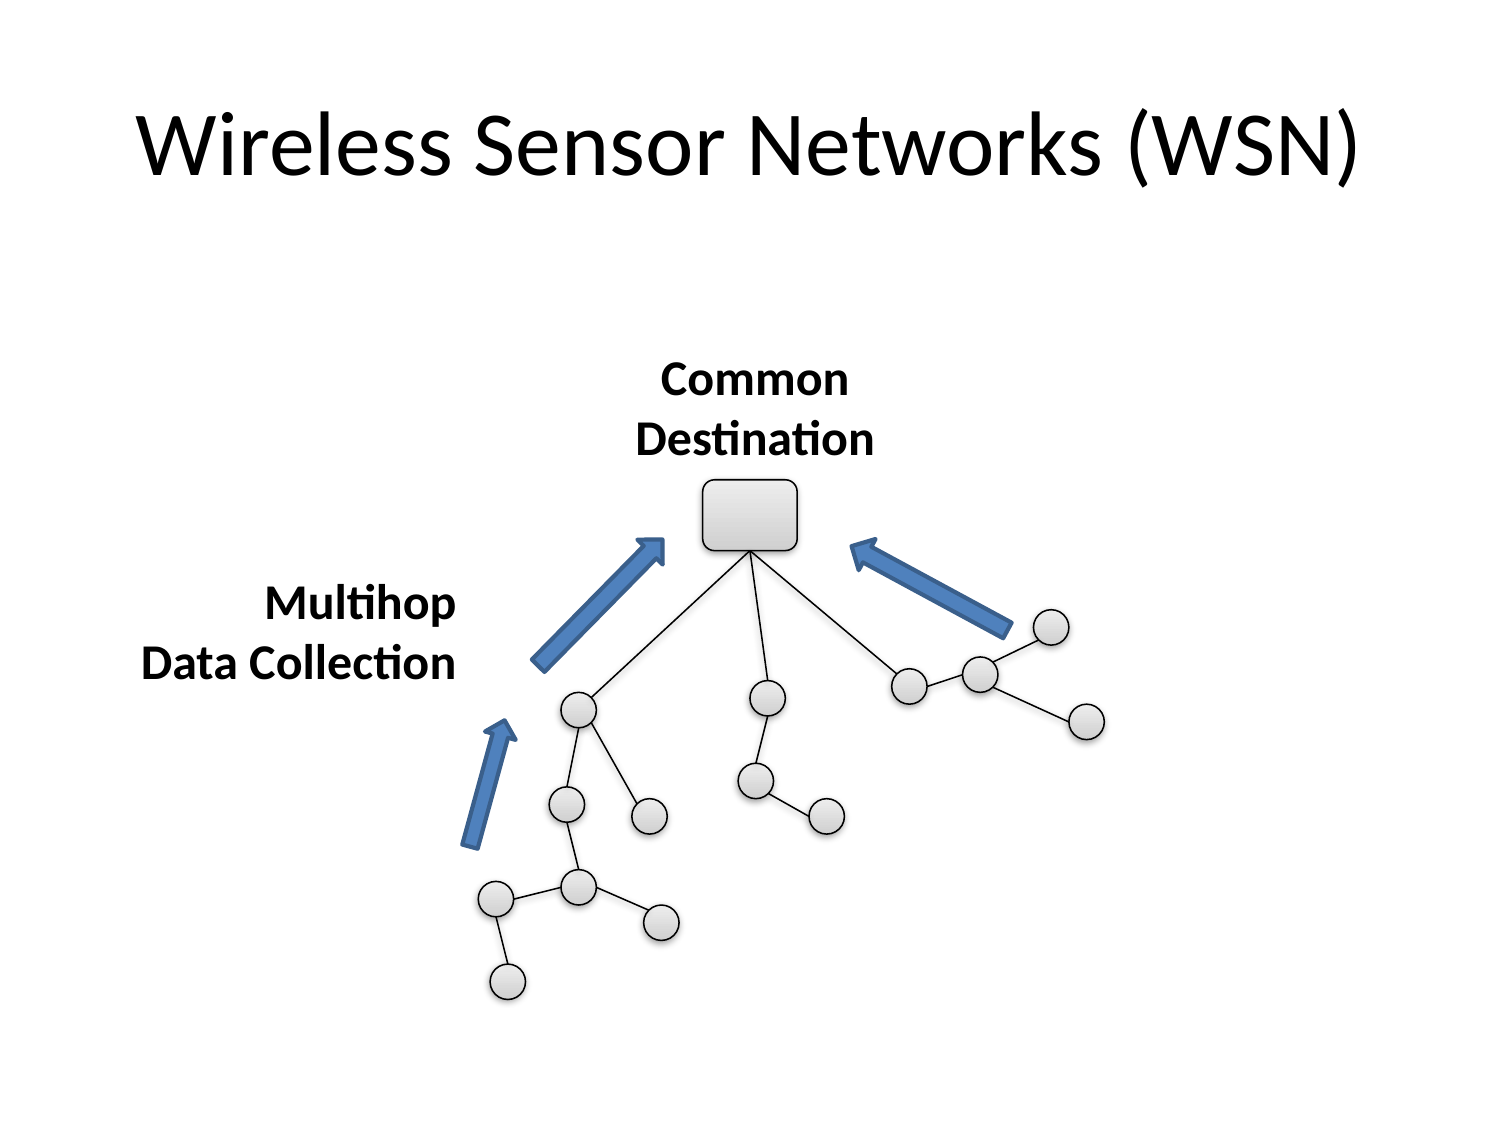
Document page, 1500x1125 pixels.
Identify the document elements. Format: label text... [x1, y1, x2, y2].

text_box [926, 674, 963, 687]
text_box [1032, 608, 1070, 646]
text_box [737, 763, 775, 800]
text_box [810, 797, 846, 835]
text_box [750, 682, 787, 717]
text_box [849, 536, 880, 549]
text_box [477, 880, 513, 918]
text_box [590, 722, 638, 805]
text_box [768, 793, 810, 817]
text_box [635, 537, 665, 549]
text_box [513, 887, 562, 900]
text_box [566, 727, 579, 788]
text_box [590, 550, 751, 698]
text_box [489, 964, 527, 1001]
text_box [901, 560, 1014, 638]
text_box [529, 602, 585, 675]
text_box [495, 916, 509, 965]
text_box [560, 869, 597, 906]
text_box [460, 718, 518, 851]
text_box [992, 639, 1039, 663]
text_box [768, 550, 898, 675]
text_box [596, 887, 650, 911]
title Wireless Sensor Networks (WSN) [75, 45, 1425, 233]
text_box [961, 656, 999, 694]
text_box [642, 904, 680, 942]
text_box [992, 686, 1070, 723]
text_box [1070, 703, 1106, 741]
text_box [548, 787, 586, 823]
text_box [566, 822, 579, 870]
text_box [560, 691, 598, 729]
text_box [755, 715, 768, 764]
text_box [751, 550, 768, 681]
text_box Multihop Data Collection [125, 562, 472, 698]
text_box [701, 478, 798, 549]
text_box [890, 667, 926, 705]
text_box Common Destination [620, 338, 890, 473]
text_box [631, 797, 669, 835]
